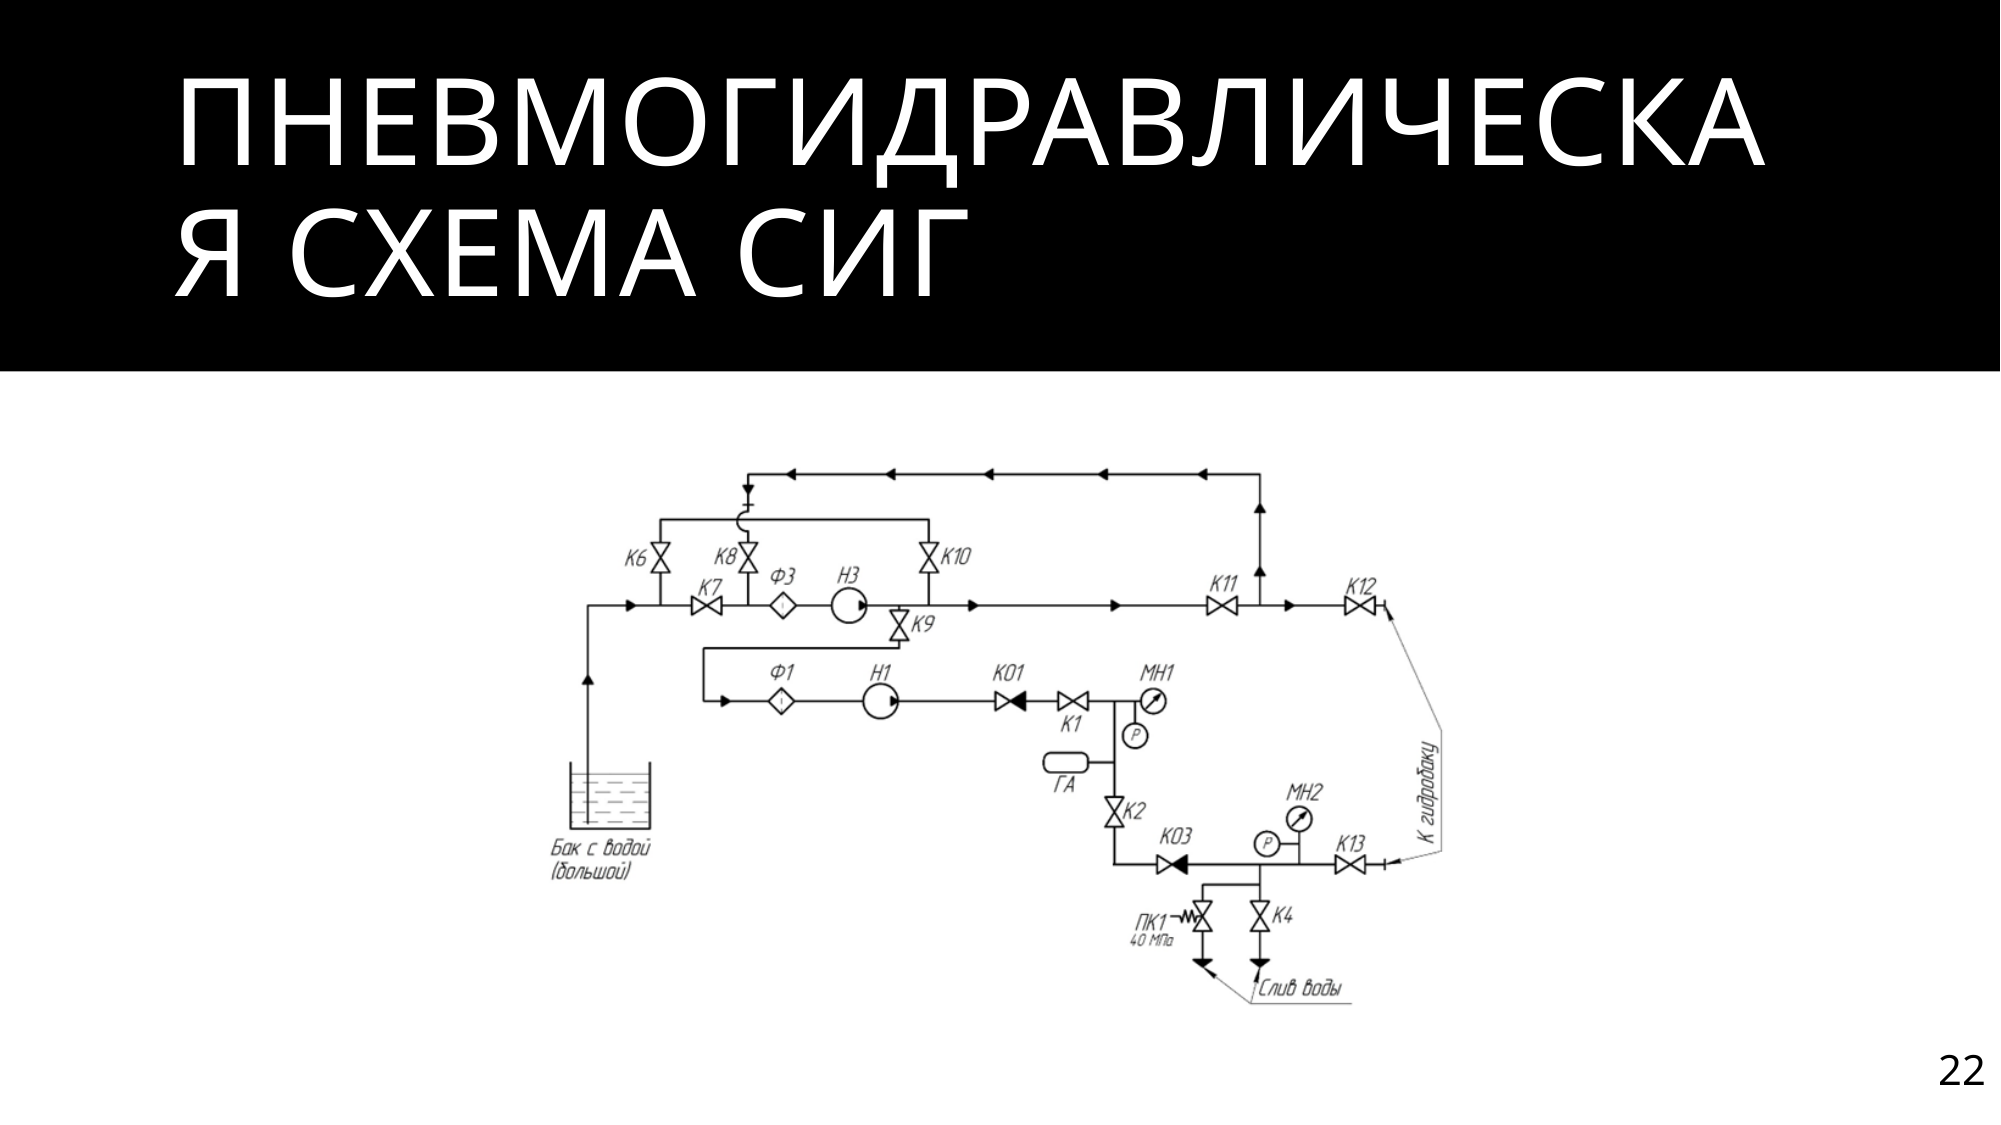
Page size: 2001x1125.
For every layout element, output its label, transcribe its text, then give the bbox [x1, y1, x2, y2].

title Пневмогидравлическая схема СИГ [157, 52, 1842, 332]
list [507, 424, 1492, 1015]
slide_number 22 [1923, 1042, 2000, 1103]
